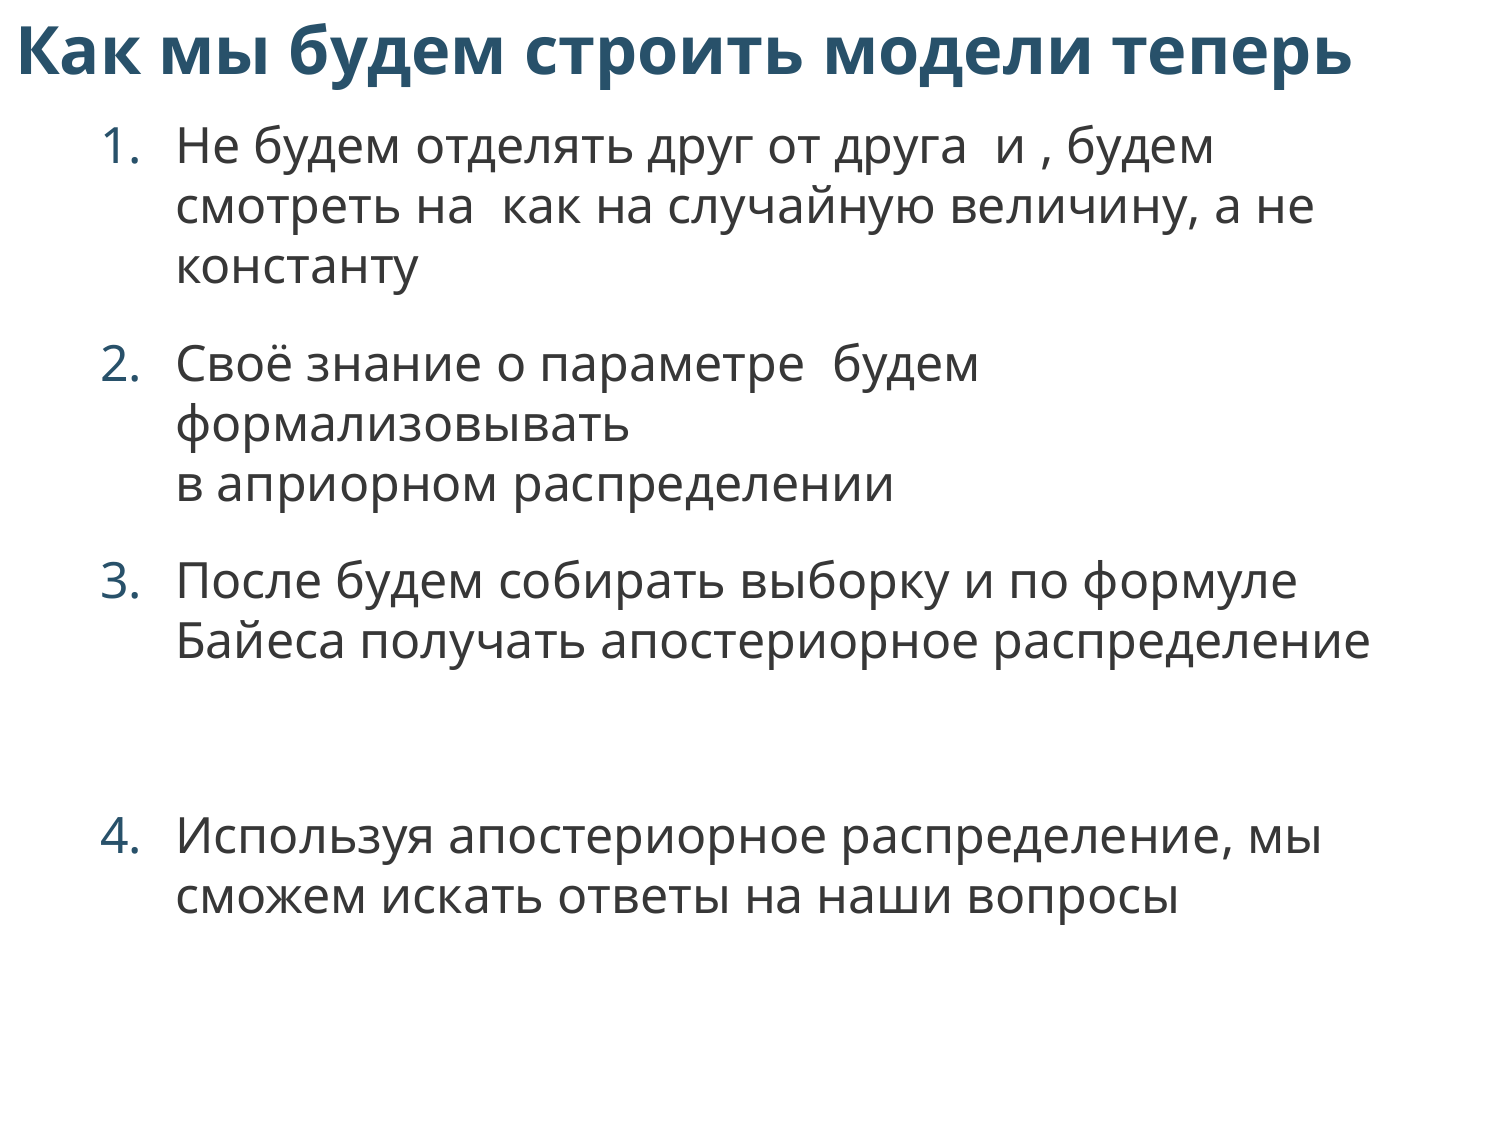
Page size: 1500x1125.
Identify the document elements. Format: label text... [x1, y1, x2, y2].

text_box Как мы будем строить модели теперь [0, 0, 1500, 96]
